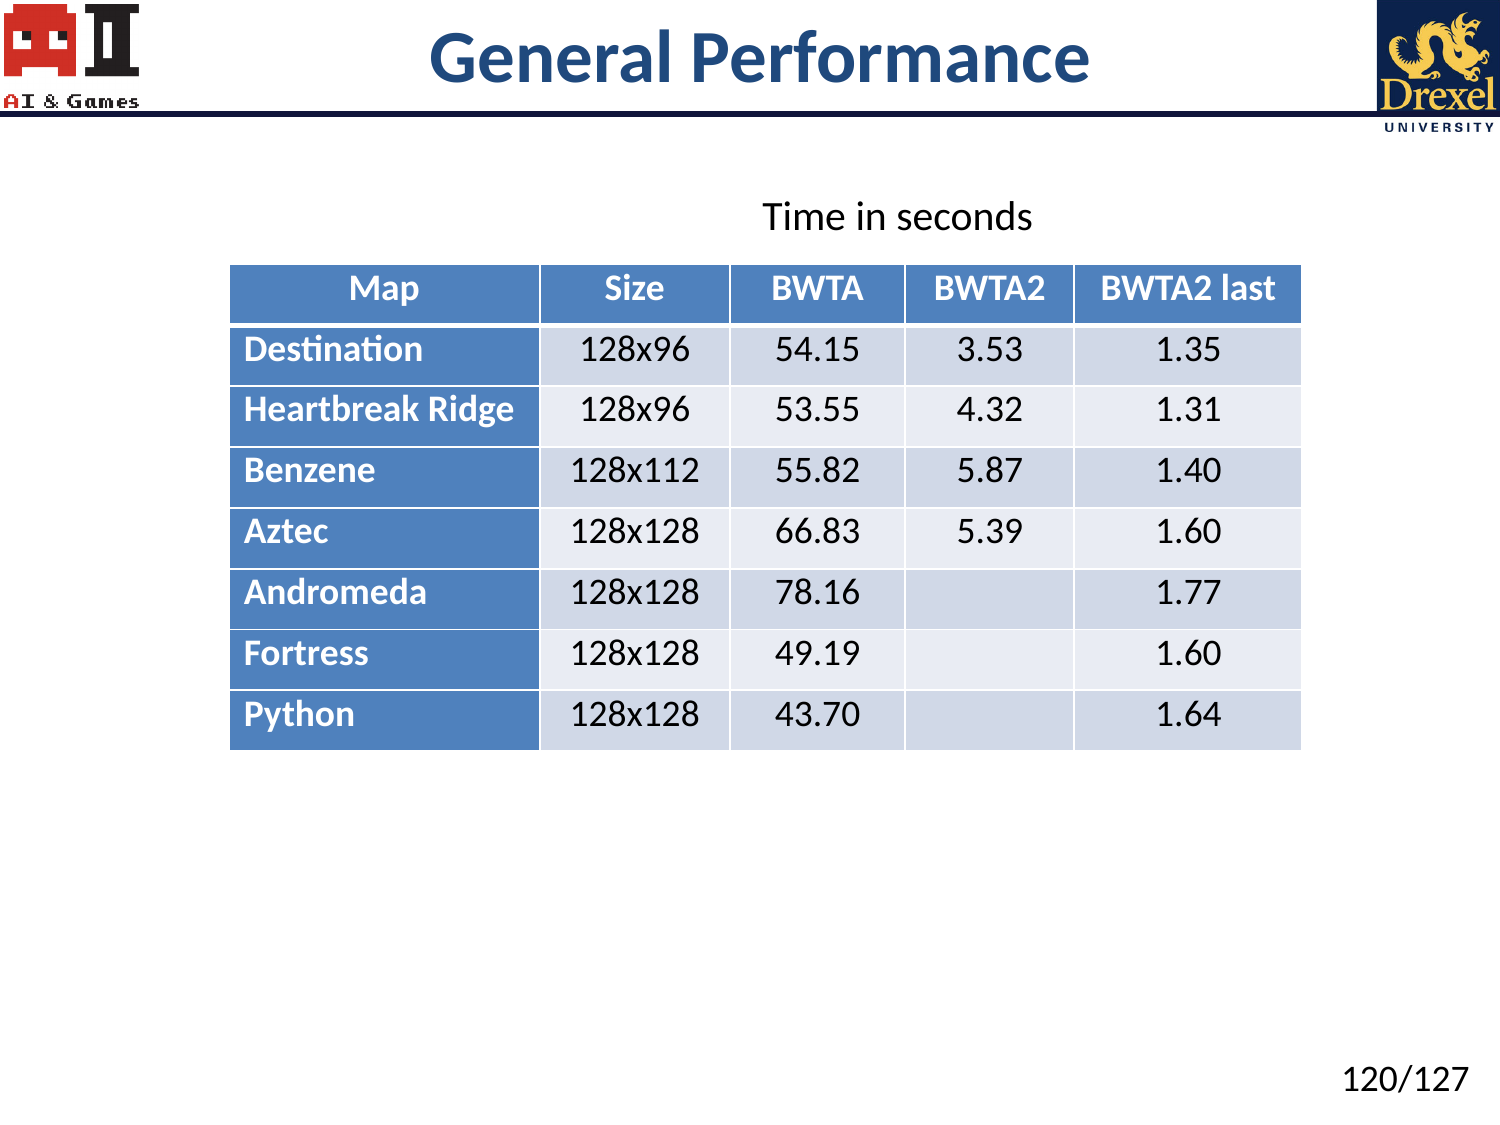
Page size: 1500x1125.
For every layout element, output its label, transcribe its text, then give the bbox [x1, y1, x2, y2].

table_cell 4.32 [906, 387, 1073, 446]
table_cell [906, 691, 1073, 750]
table_cell 128x96 [541, 328, 729, 385]
table_cell 5.39 [906, 509, 1073, 568]
table_header BWTA2 [906, 265, 1073, 323]
table_cell [906, 570, 1073, 629]
picture [1377, 0, 1500, 111]
table_cell 128x112 [541, 448, 729, 507]
table_cell Aztec [230, 509, 539, 568]
picture [1376, 117, 1500, 132]
table_cell 1.77 [1075, 570, 1301, 629]
title General Performance [144, 0, 1377, 115]
table_header BWTA [731, 265, 904, 323]
table_cell 1.60 [1075, 509, 1301, 568]
table_cell Fortress [230, 630, 539, 689]
table_cell 53.55 [731, 387, 904, 446]
table_cell 49.19 [731, 630, 904, 689]
table_cell 1.35 [1075, 328, 1301, 385]
table_cell 128x128 [541, 691, 729, 750]
table_cell Python [230, 691, 539, 750]
table_cell 1.31 [1075, 387, 1301, 446]
table_cell 5.87 [906, 448, 1073, 507]
table_cell 128x128 [541, 509, 729, 568]
table_cell 43.70 [731, 691, 904, 750]
table_cell 66.83 [731, 509, 904, 568]
table_header Map [230, 265, 539, 323]
table_cell 128x128 [541, 630, 729, 689]
table_cell [906, 630, 1073, 689]
table_cell 1.64 [1075, 691, 1301, 750]
table_cell 54.15 [731, 328, 904, 385]
table_cell 1.40 [1075, 448, 1301, 507]
table_cell 3.53 [906, 328, 1073, 385]
table_cell 1.60 [1075, 630, 1301, 689]
table_cell 128x128 [541, 570, 729, 629]
table_cell Heartbreak Ridge [230, 387, 539, 446]
table_header Size [541, 265, 729, 323]
table_cell 78.16 [731, 570, 904, 629]
table_cell Destination [230, 328, 539, 385]
table_cell Andromeda [230, 570, 539, 629]
table_cell Benzene [230, 448, 539, 507]
text_box Time in seconds [747, 181, 1049, 247]
table_header BWTA2 last [1075, 265, 1301, 323]
table_cell 128x96 [541, 387, 729, 446]
table_cell 55.82 [731, 448, 904, 507]
picture [4, 4, 139, 108]
